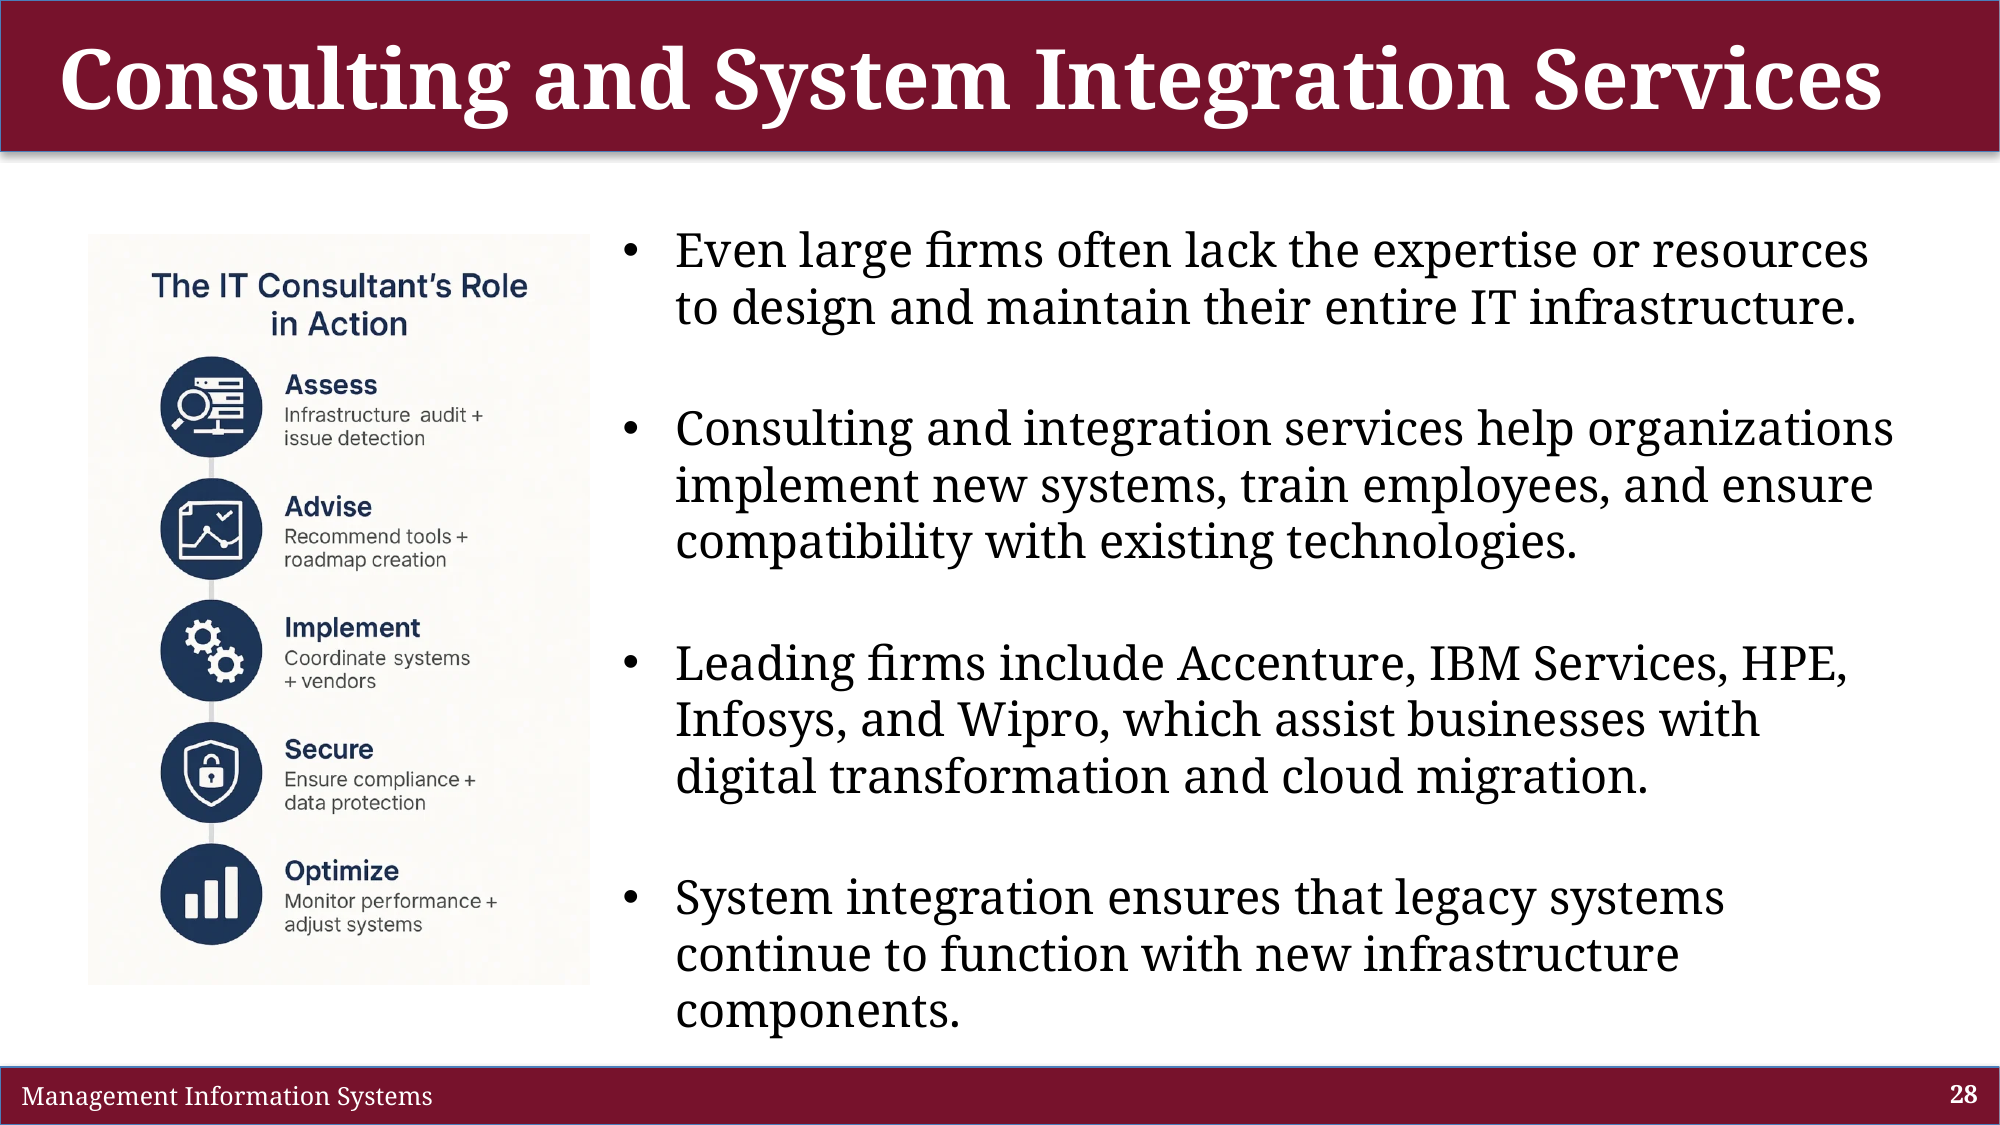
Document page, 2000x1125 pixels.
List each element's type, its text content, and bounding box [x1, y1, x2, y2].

footer Management Information Systems [0, 1066, 475, 1125]
text_box [475, 1066, 1649, 1125]
slide_number 28 [1649, 1066, 2000, 1125]
title Consulting and System Integration Services [0, 0, 2000, 152]
list Even large firms often lack the expertise or resources to design and maintain their entire IT infrastructure. Consulting and integration services help organizations implement new systems, train employees, and ensure compatibility with existing technologies. Leading firms include Accenture, IBM Services, HPE, Infosys, and Wipro, which assist businesses with digital transformation and cloud migration. System integration ensures that legacy systems continue to function with new infrastructure components. [607, 213, 1911, 1047]
picture [88, 233, 590, 985]
